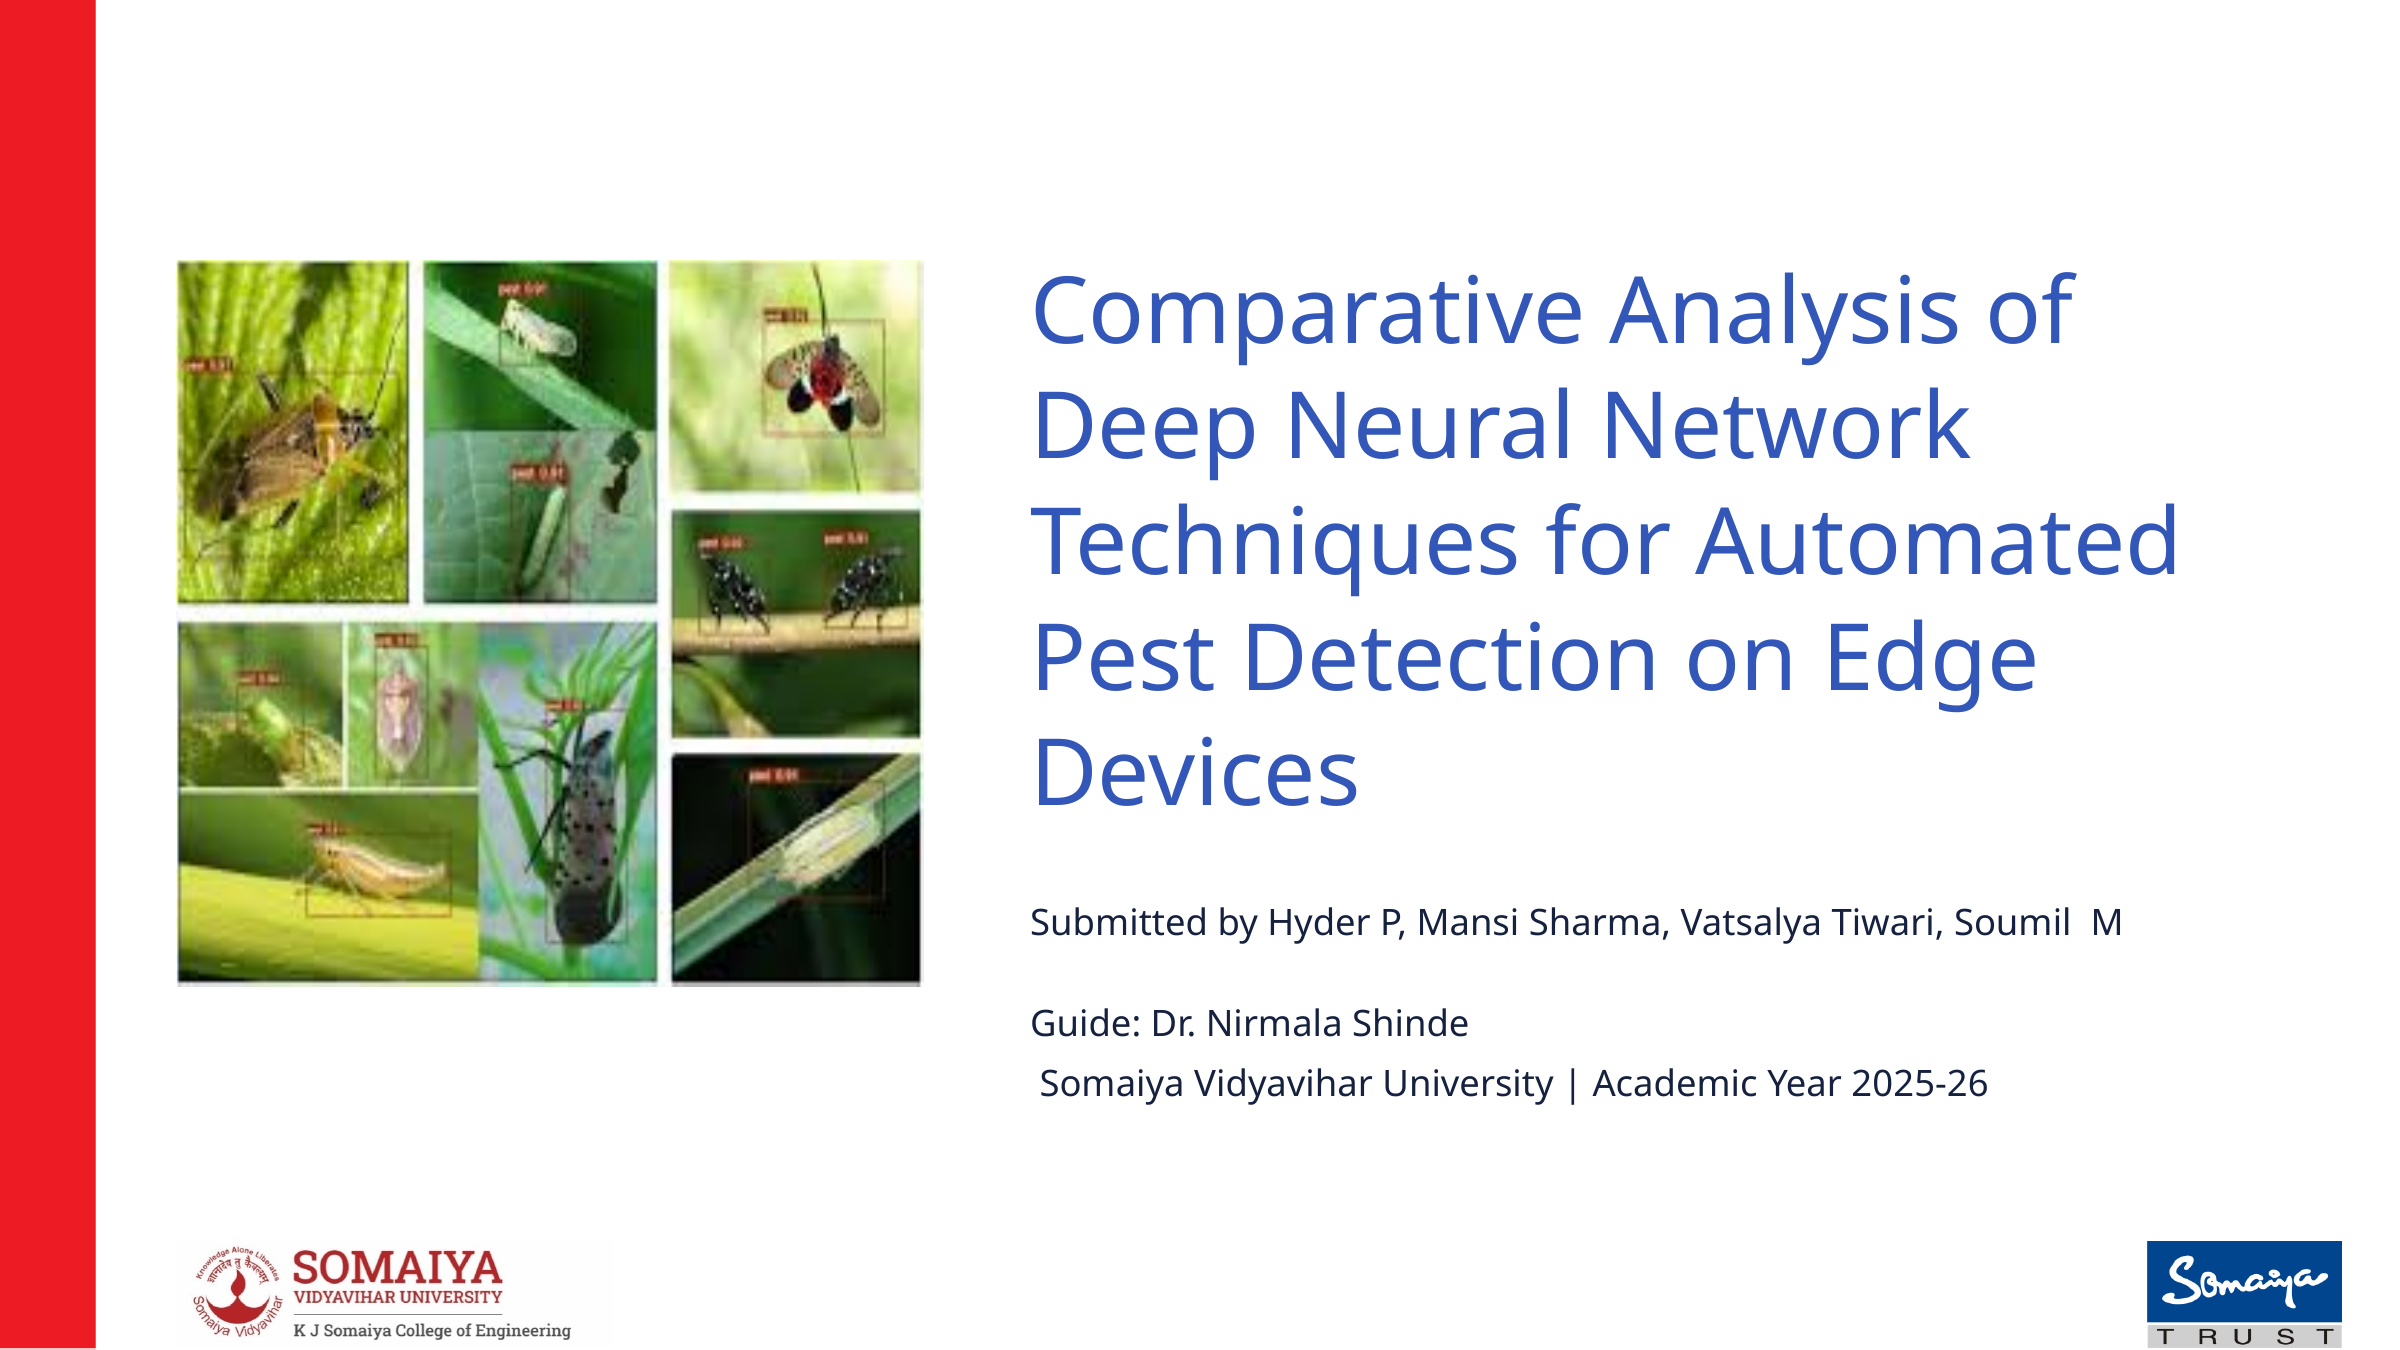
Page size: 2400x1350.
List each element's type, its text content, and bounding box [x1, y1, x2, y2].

picture [176, 1238, 613, 1348]
picture [0, 0, 96, 1350]
text_box Guide: Dr. Nirmala Shinde Somaiya Vidyavihar University | Academic Year 2025-26 [1030, 984, 2270, 1104]
text_box Submitted by Hyder P, Mansi Sharma, Vatsalya Tiwari, Soumil M [1030, 883, 2270, 943]
picture [176, 260, 924, 987]
text_box Comparative Analysis of Deep Neural Network Techniques for Automated Pest Detection on Edge Devices [1030, 246, 2270, 828]
picture [2147, 1241, 2342, 1348]
